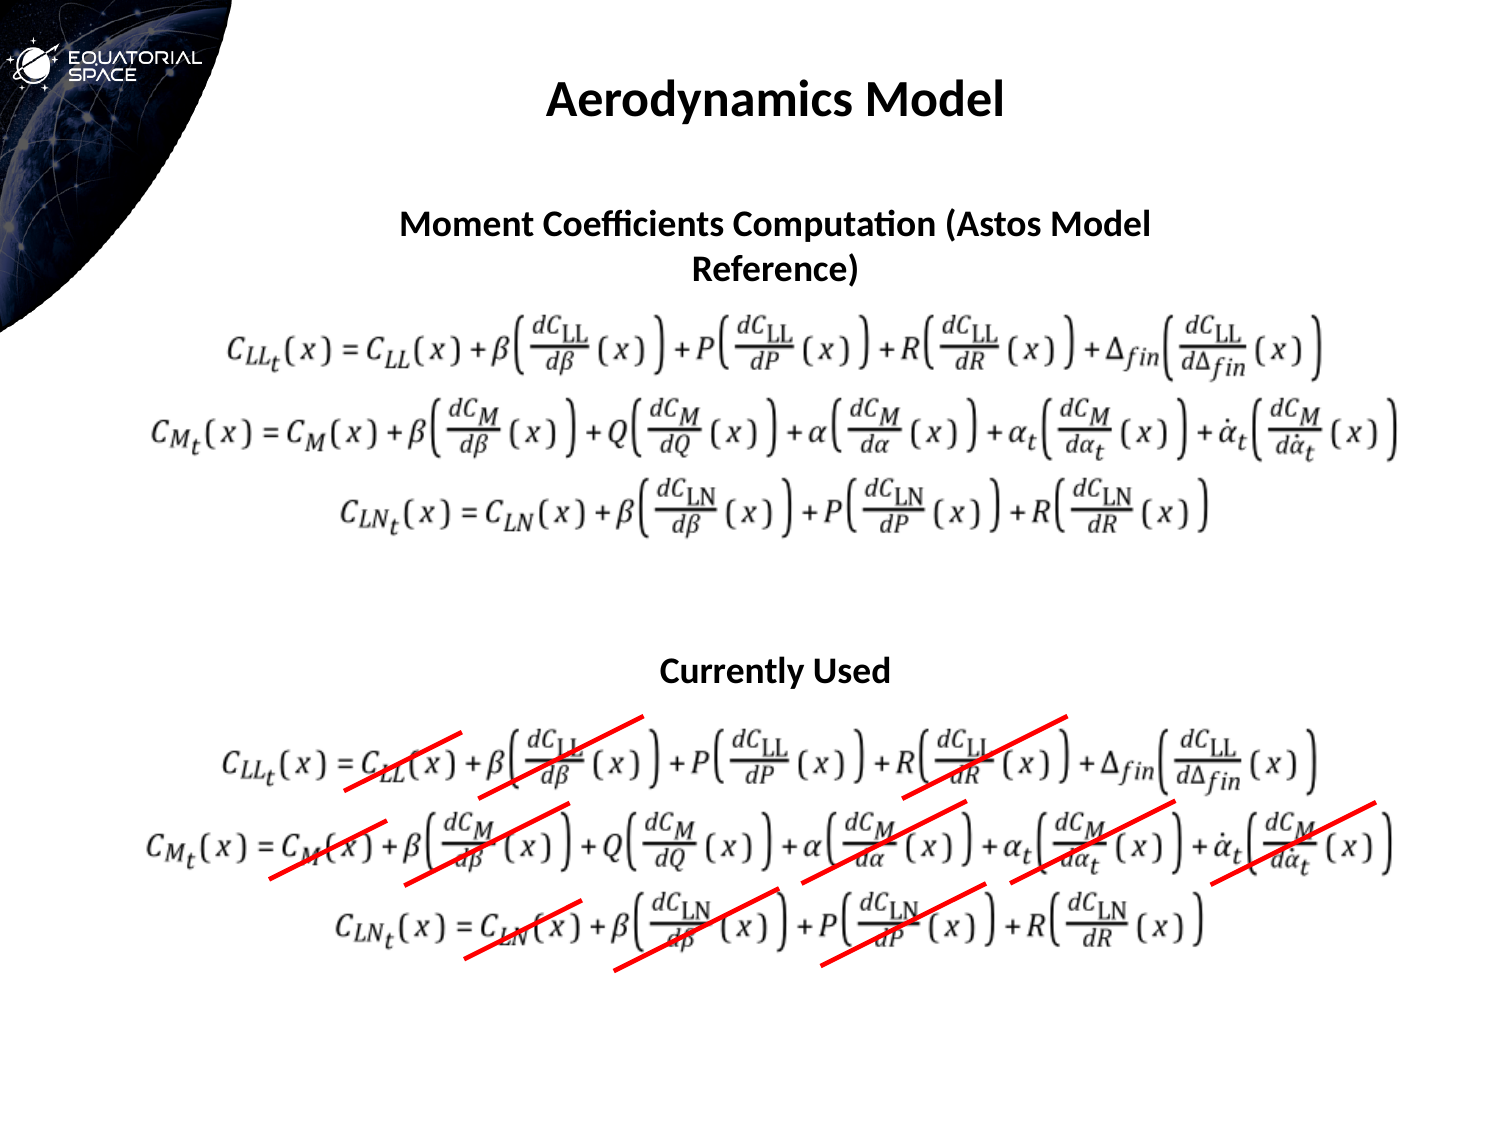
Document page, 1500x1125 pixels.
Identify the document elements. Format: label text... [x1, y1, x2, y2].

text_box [1210, 801, 1377, 885]
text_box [343, 731, 463, 792]
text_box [463, 899, 583, 960]
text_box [613, 888, 780, 972]
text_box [801, 800, 967, 884]
text_box Aerodynamics Model [513, 57, 1039, 135]
picture [125, 703, 1426, 969]
text_box Currently Used [309, 638, 1242, 699]
text_box Moment Coefficients Computation (Astos Model Reference) [309, 192, 1242, 289]
picture [129, 290, 1431, 556]
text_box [477, 715, 644, 799]
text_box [1009, 800, 1176, 884]
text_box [820, 883, 987, 967]
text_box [403, 802, 570, 886]
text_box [0, 0, 232, 333]
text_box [268, 820, 388, 880]
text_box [901, 715, 1068, 799]
